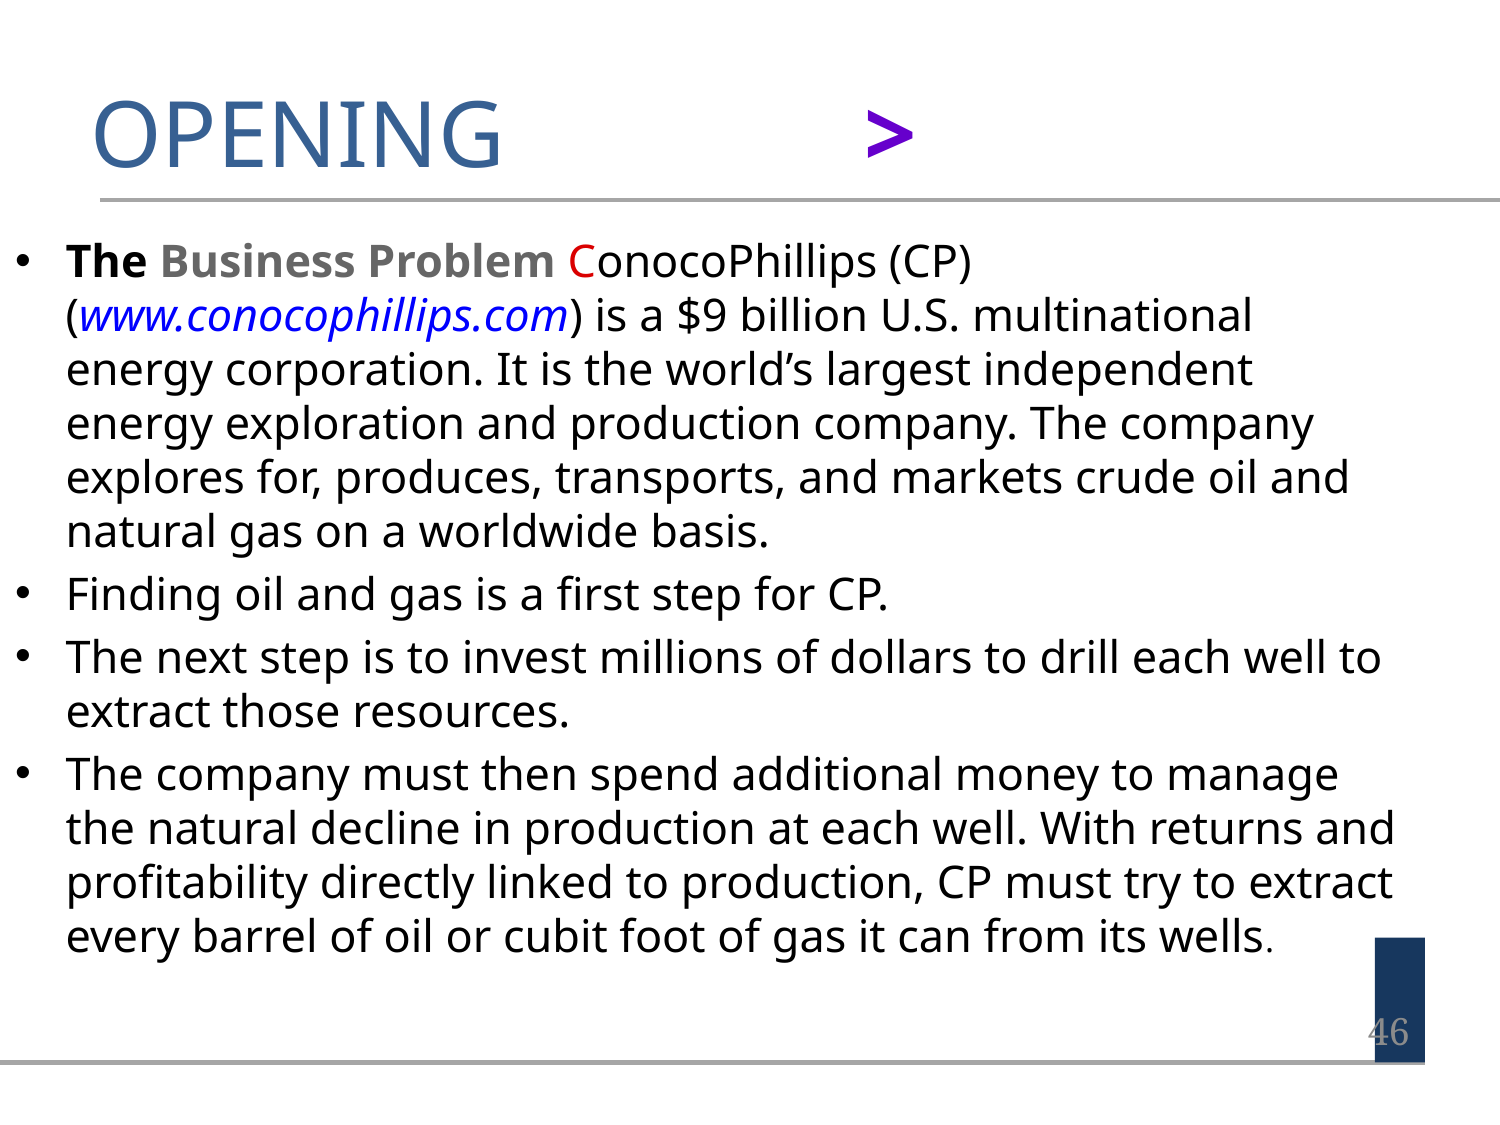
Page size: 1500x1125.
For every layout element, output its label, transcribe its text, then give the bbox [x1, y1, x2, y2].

list The Business Problem ConocoPhillips (CP) (www.conocophillips.com) is a $9 billion U.S. multinational energy corporation. It is the world’s largest independent energy exploration and production company. The company explores for, produces, transports, and markets crude oil and natural gas on a worldwide basis. Finding oil and gas is a first step for CP. The next step is to invest millions of dollars to drill each well to extract those resources. The company must then spend additional money to manage the natural decline in production at each well. With returns and profitability directly linked to production, CP must try to extract every barrel of oil or cubit foot of gas it can from its wells. [0, 224, 1425, 1025]
slide_number 46 [1074, 1025, 1425, 1064]
